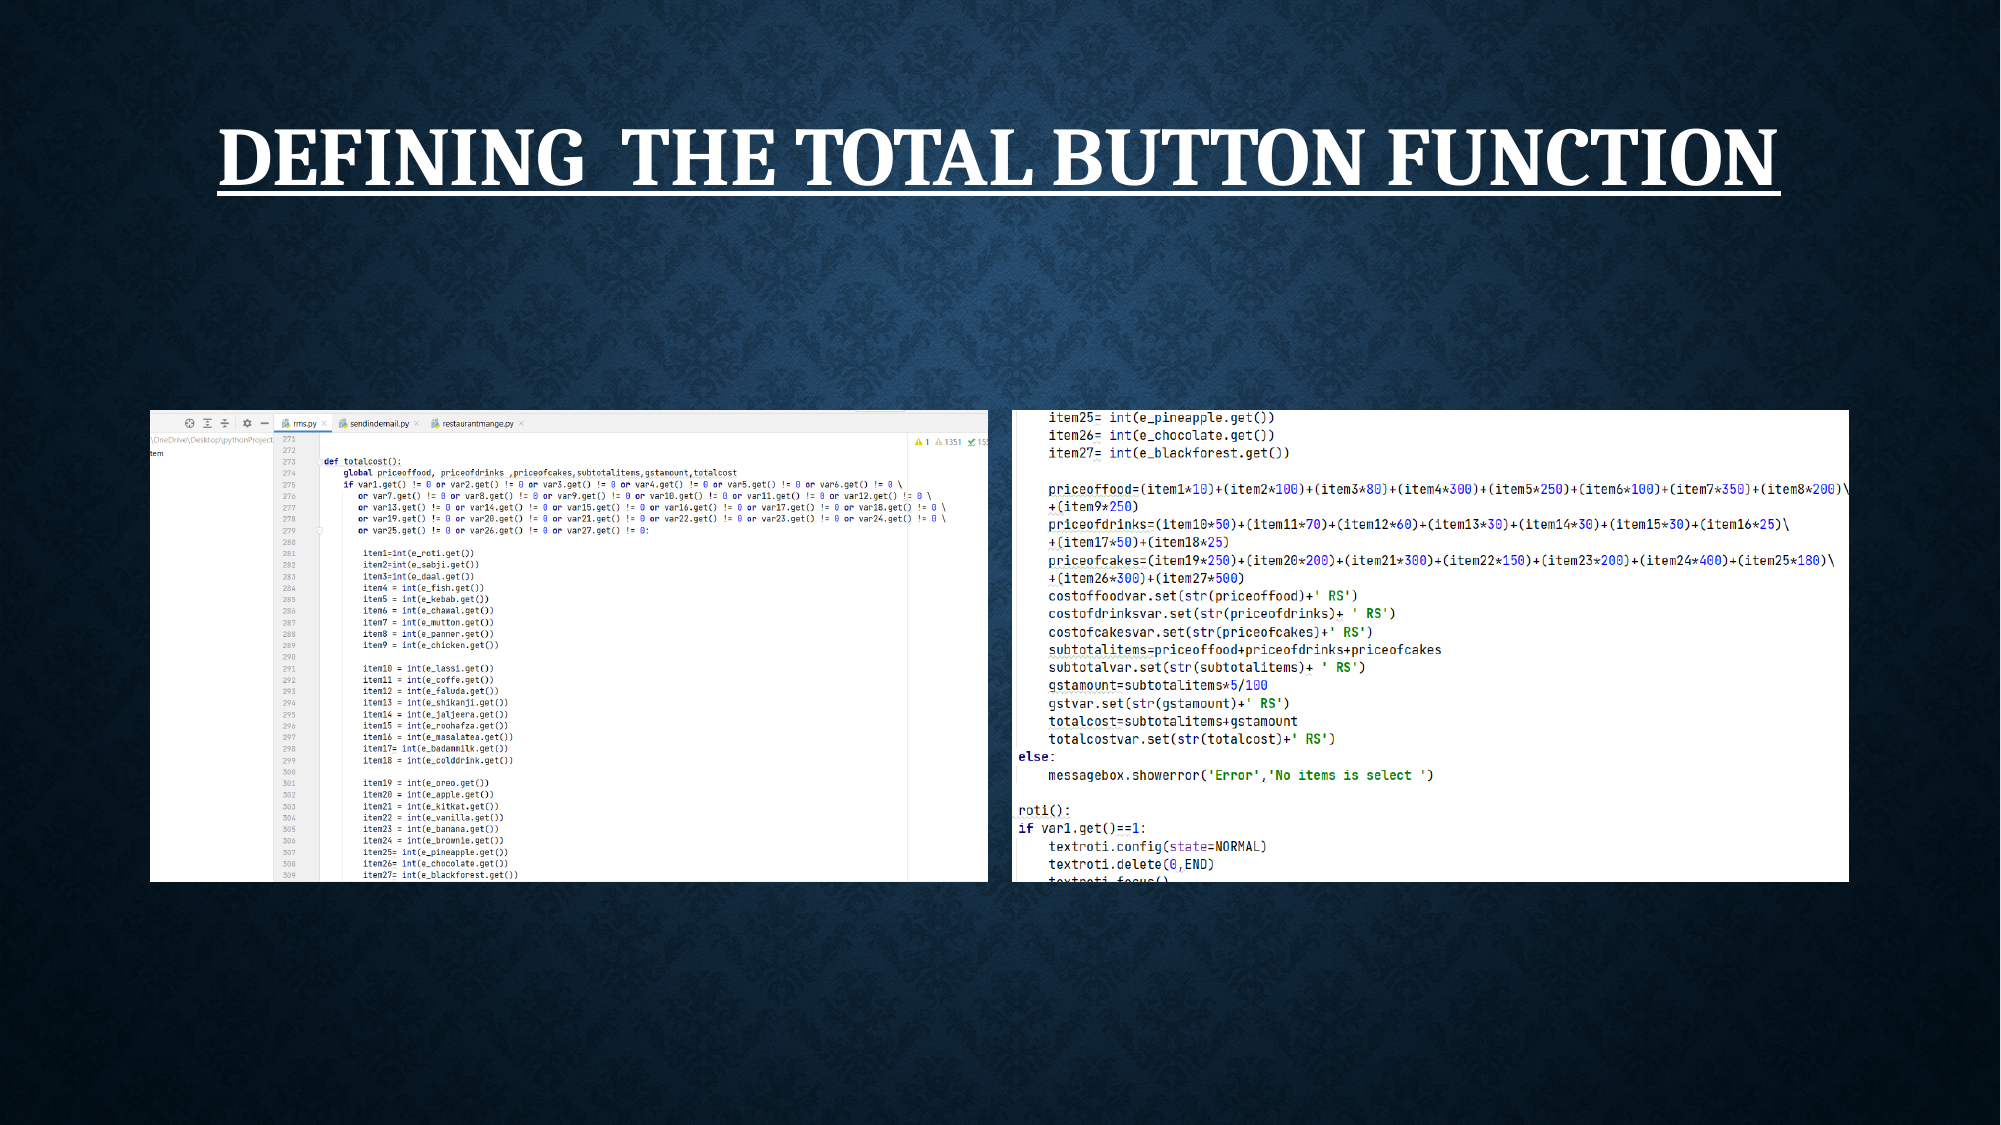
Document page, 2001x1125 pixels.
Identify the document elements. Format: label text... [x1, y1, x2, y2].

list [1012, 410, 1849, 882]
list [149, 410, 988, 883]
title Defining the Total button function [149, 99, 1849, 318]
